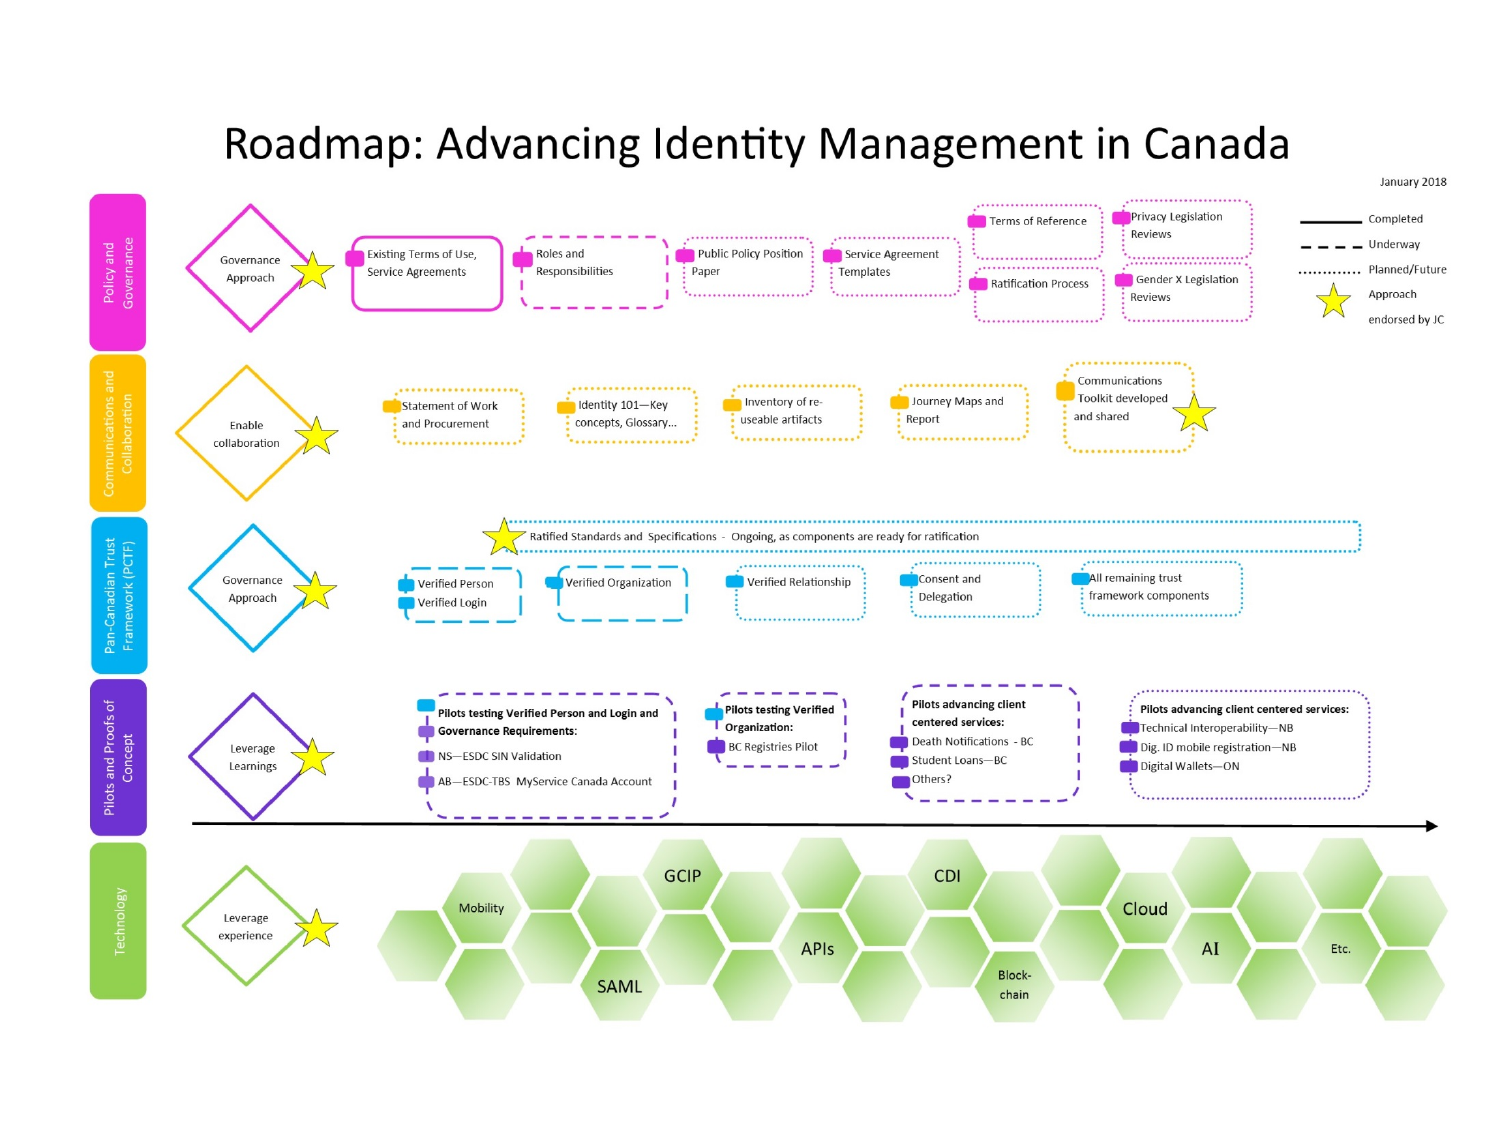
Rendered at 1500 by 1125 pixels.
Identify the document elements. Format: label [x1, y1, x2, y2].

picture [0, 76, 1500, 1048]
